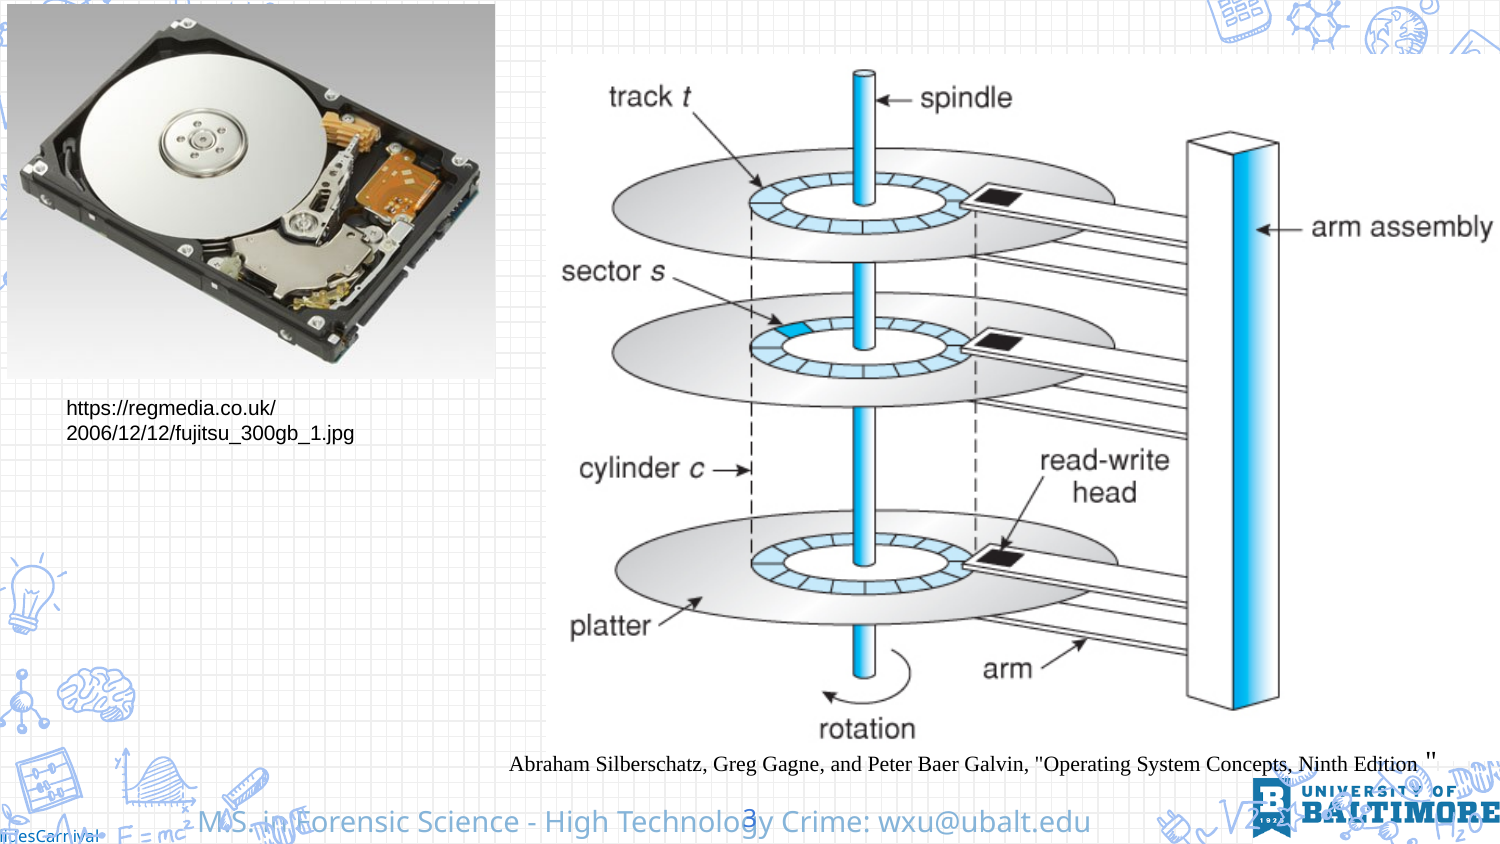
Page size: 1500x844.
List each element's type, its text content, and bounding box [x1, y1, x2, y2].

picture [1388, 823, 1396, 835]
picture [1253, 785, 1500, 844]
picture [1354, 819, 1361, 827]
picture [1394, 785, 1401, 792]
text_box Abraham Silberschatz, Greg Gagne, and Peter Baer Galvin, "Operating System Concepts, Ninth Edition " [494, 735, 1500, 785]
picture [546, 54, 1500, 761]
picture [1405, 785, 1430, 800]
picture [1408, 786, 1417, 792]
picture [1342, 796, 1349, 806]
picture [1375, 785, 1383, 791]
slide_number 3 [705, 796, 795, 844]
text_box https://regmedia.co.uk/2006/12/12/fujitsu_300gb_1.jpg [51, 388, 403, 453]
picture [1253, 785, 1261, 800]
picture [7, 4, 495, 380]
